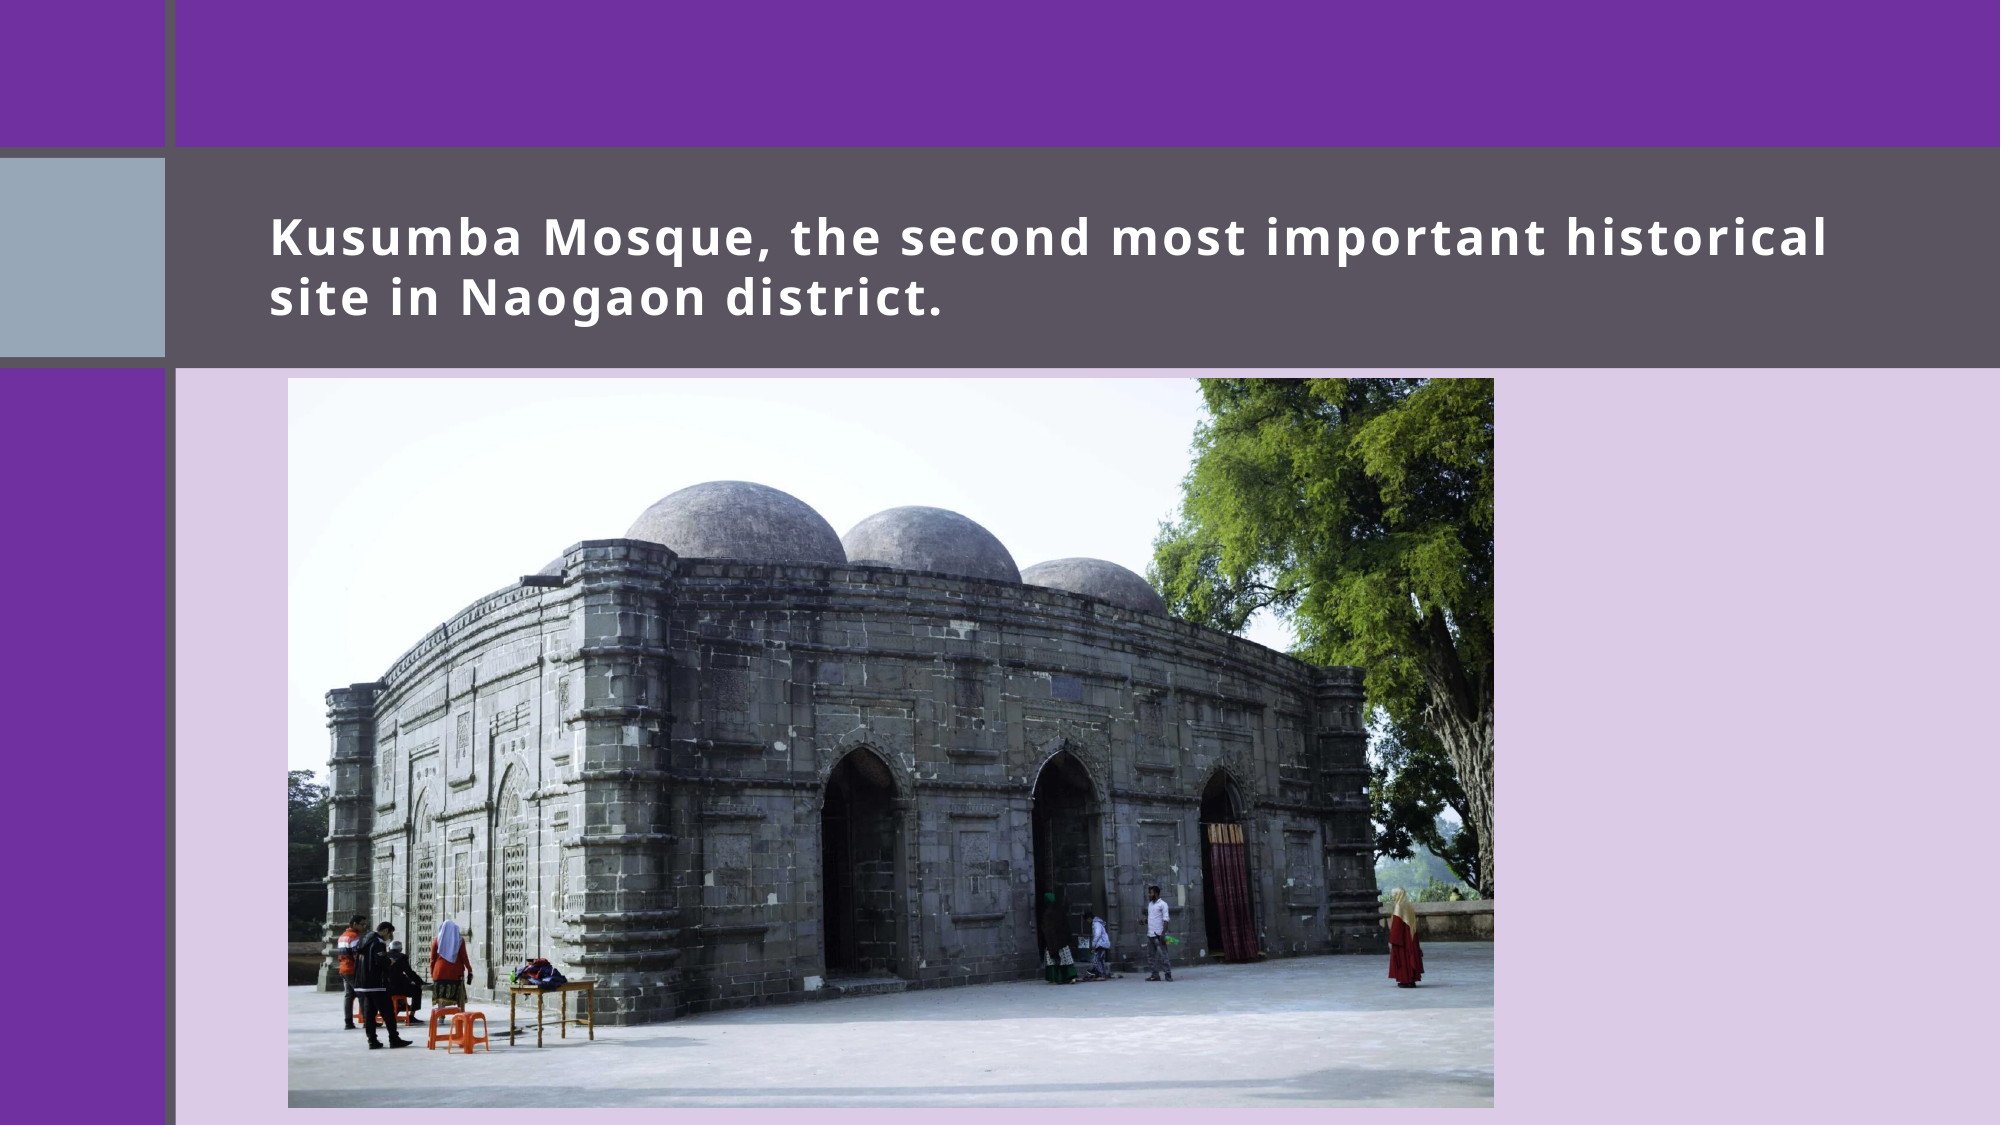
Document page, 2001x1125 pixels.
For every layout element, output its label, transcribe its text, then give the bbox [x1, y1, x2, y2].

title Kusumba Mosque, the second most important historical site in Naogaon district. [251, 157, 1895, 358]
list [288, 378, 1494, 1108]
